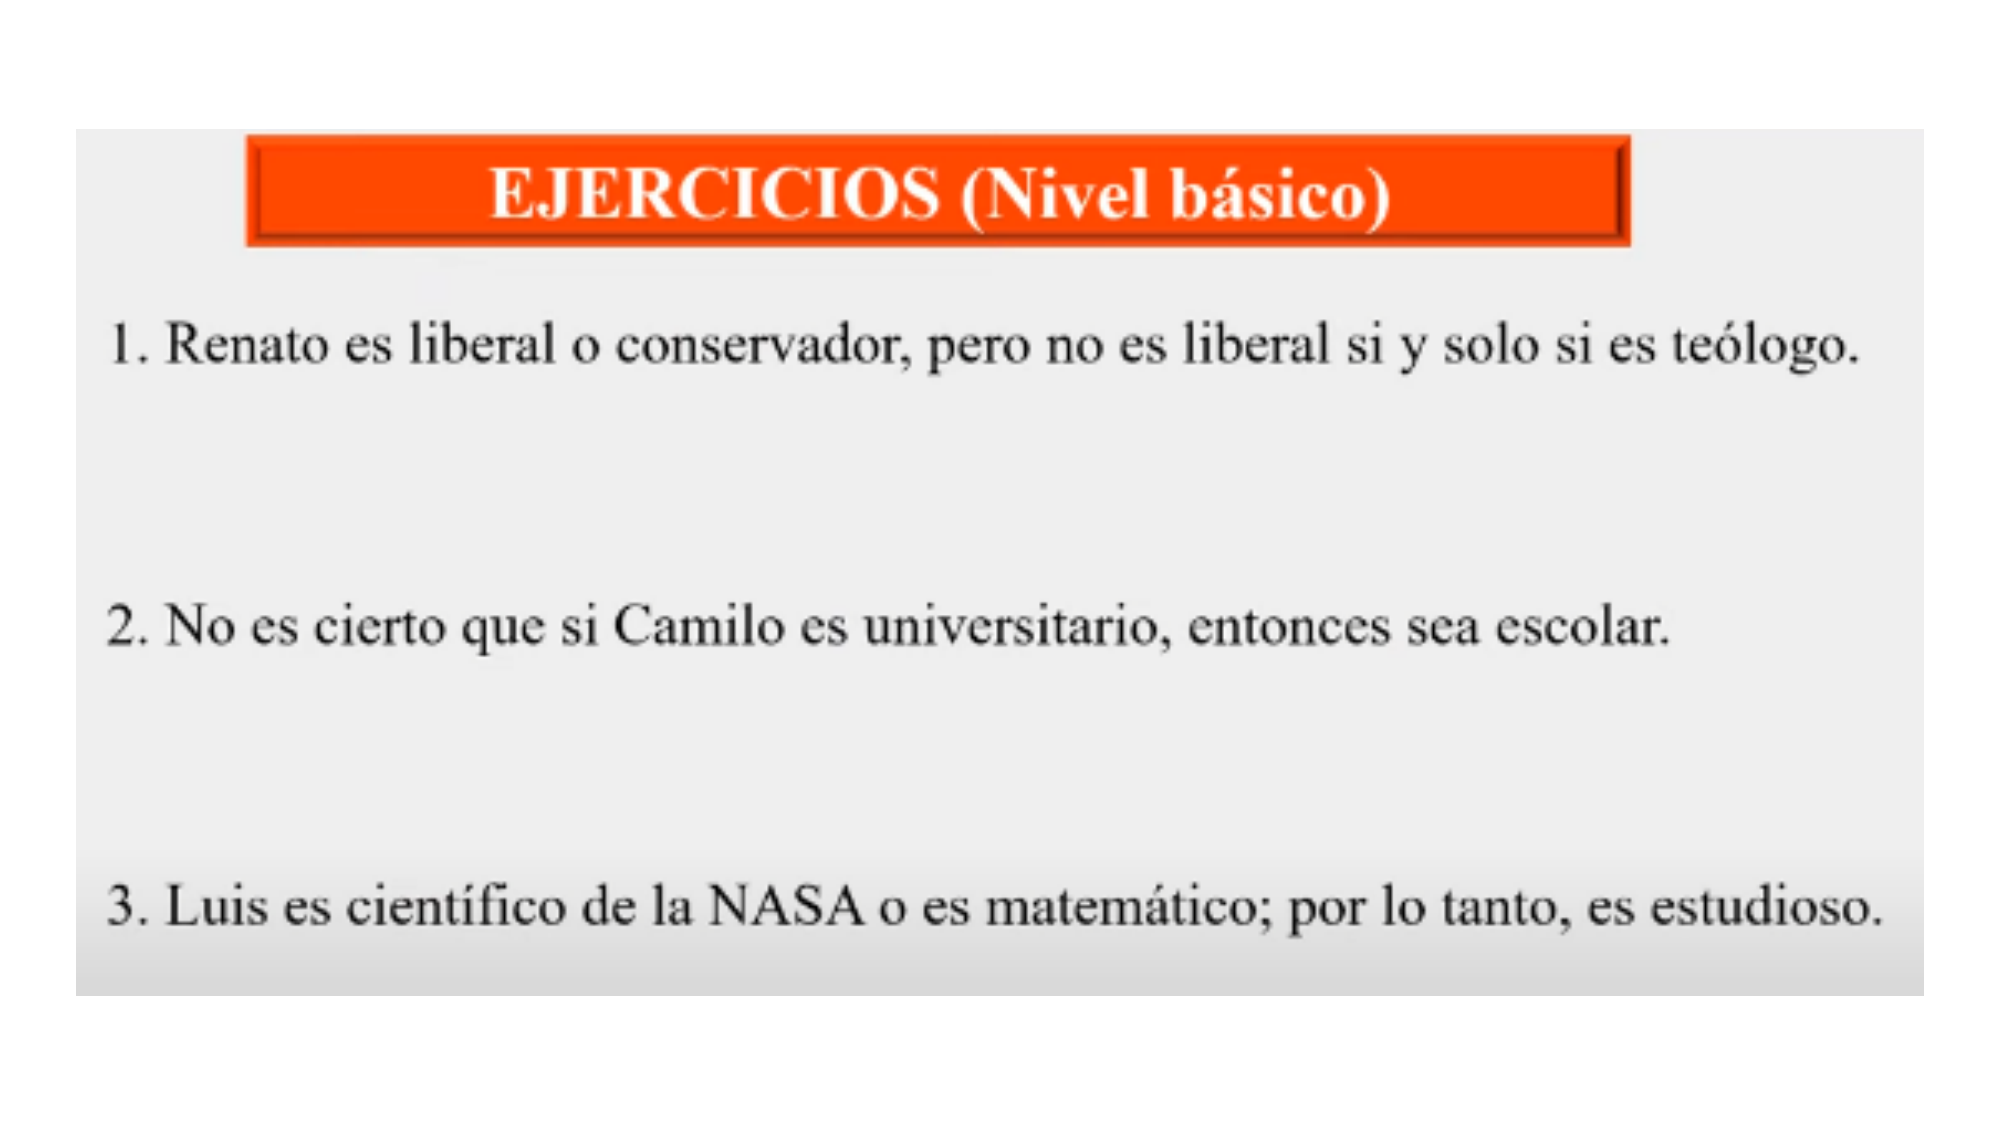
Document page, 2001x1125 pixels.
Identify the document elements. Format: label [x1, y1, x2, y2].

picture [76, 129, 1924, 996]
